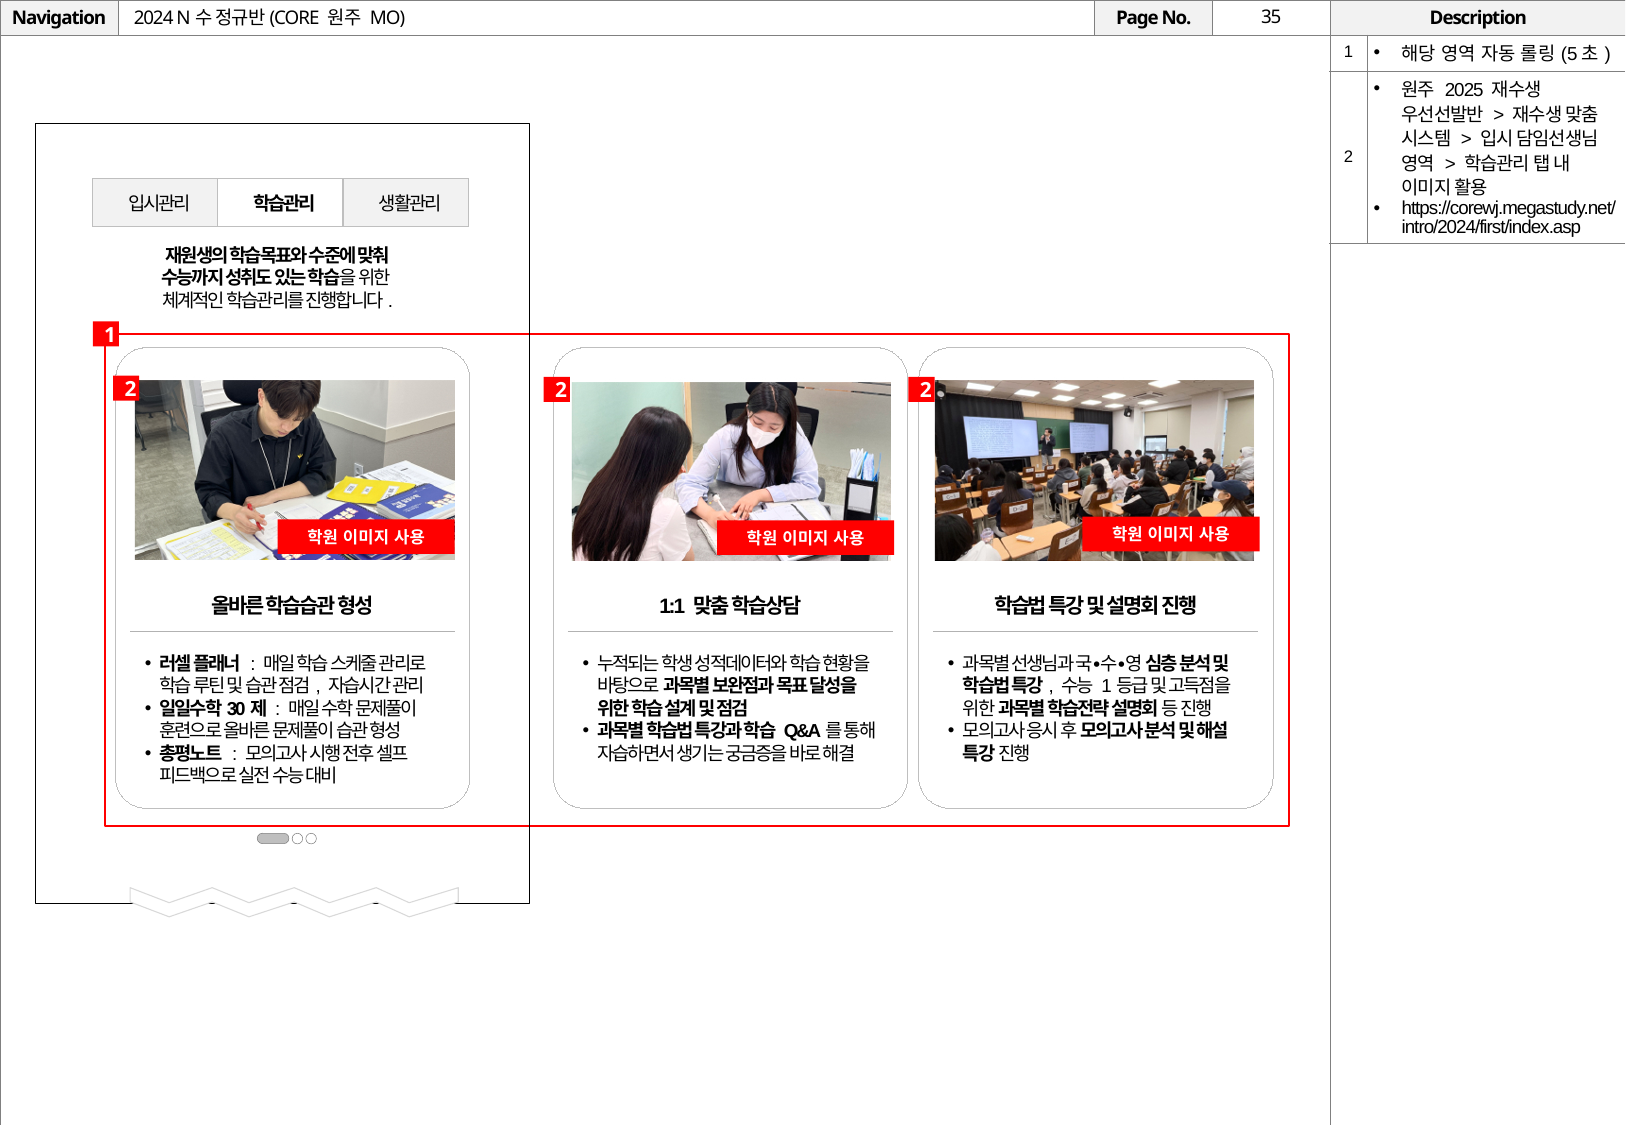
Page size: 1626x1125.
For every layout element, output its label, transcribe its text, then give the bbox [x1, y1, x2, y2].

table_header 1 [1329, 36, 1367, 71]
text_box [128, 885, 461, 919]
table_header 해당 영역 자동 롤링(5초) [1368, 36, 1625, 71]
text_box 2 [542, 375, 572, 404]
text_box [305, 833, 317, 844]
picture [134, 376, 455, 561]
table_cell 원주 2025 재수생 우선선발반 > 재수생 맞춤 시스템 > 입시 담임선생님 영역 > 학습관리 탭 내 이미지 활용 https://corewj.megastudy.net/intro/2024/first/index.asp [1368, 72, 1625, 243]
text_box [530, 332, 1291, 828]
table_cell 2 [1329, 72, 1367, 243]
text_box 2 [111, 374, 141, 403]
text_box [92, 177, 469, 228]
text_box [35, 123, 530, 903]
picture [934, 377, 1256, 562]
title 2024 N수 정규반(CORE 원주 MO) [118, 0, 1097, 35]
text_box [292, 833, 303, 844]
text_box 2 [906, 375, 937, 404]
picture [570, 377, 892, 562]
text_box [257, 833, 289, 844]
